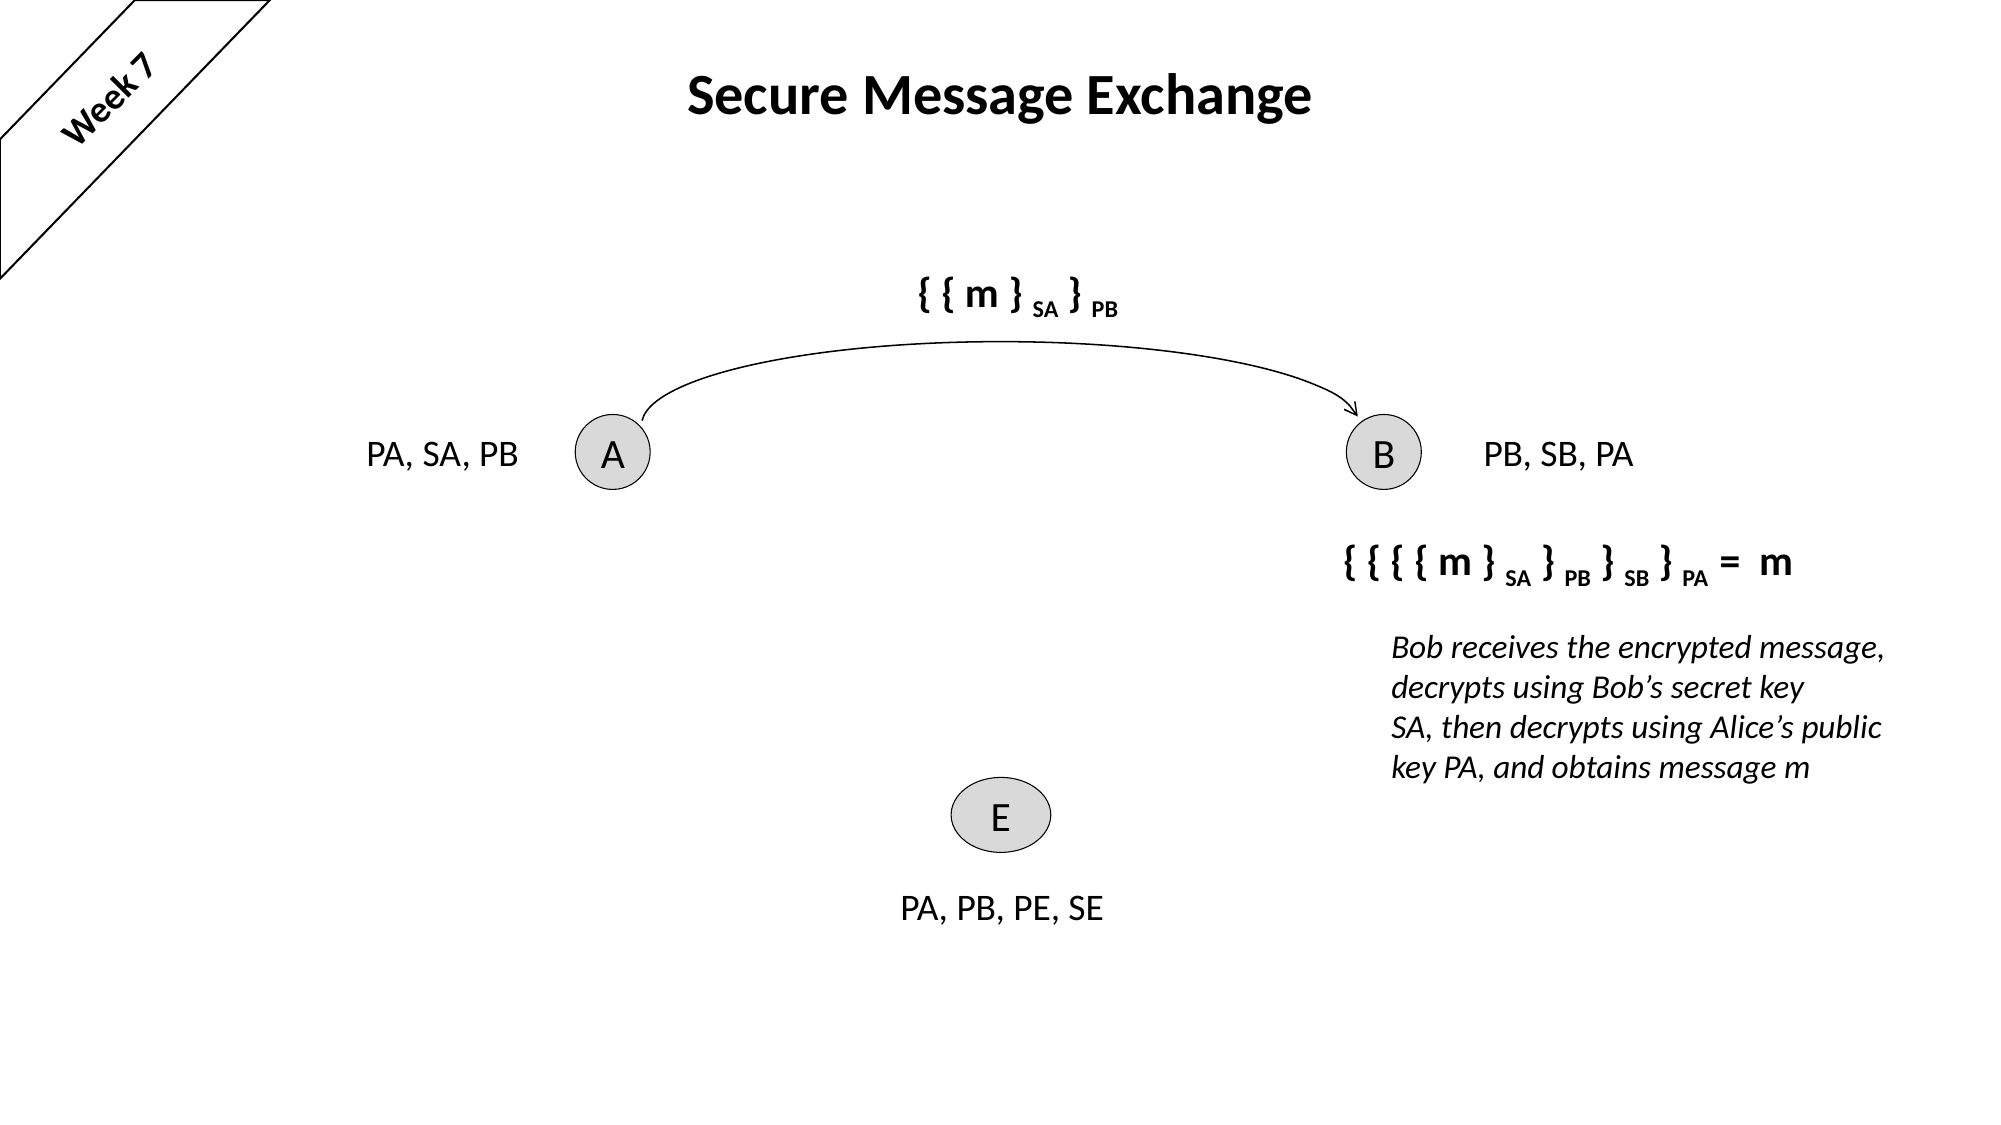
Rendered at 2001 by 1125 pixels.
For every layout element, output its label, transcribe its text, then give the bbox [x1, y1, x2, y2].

title Secure Message Exchange [102, 2, 1898, 190]
text_box B [1345, 413, 1422, 490]
text_box { { { { m } SA } PB } SB } PA = m [1328, 526, 1809, 599]
text_box [641, 340, 1358, 426]
text_box PA, PB, PE, SE [885, 875, 1120, 936]
text_box E [950, 776, 1052, 853]
text_box [0, 0, 272, 281]
text_box PB, SB, PA [1468, 421, 1649, 482]
text_box Bob receives the encrypted message, decrypts using Bob’s secret key SA, then decrypts using Alice’s public key PA, and obtains message m [1376, 617, 1902, 793]
text_box Week 7 [35, 25, 181, 171]
text_box { { m } SA } PB [902, 258, 1133, 330]
text_box PA, SA, PB [351, 421, 535, 482]
text_box A [574, 413, 651, 490]
